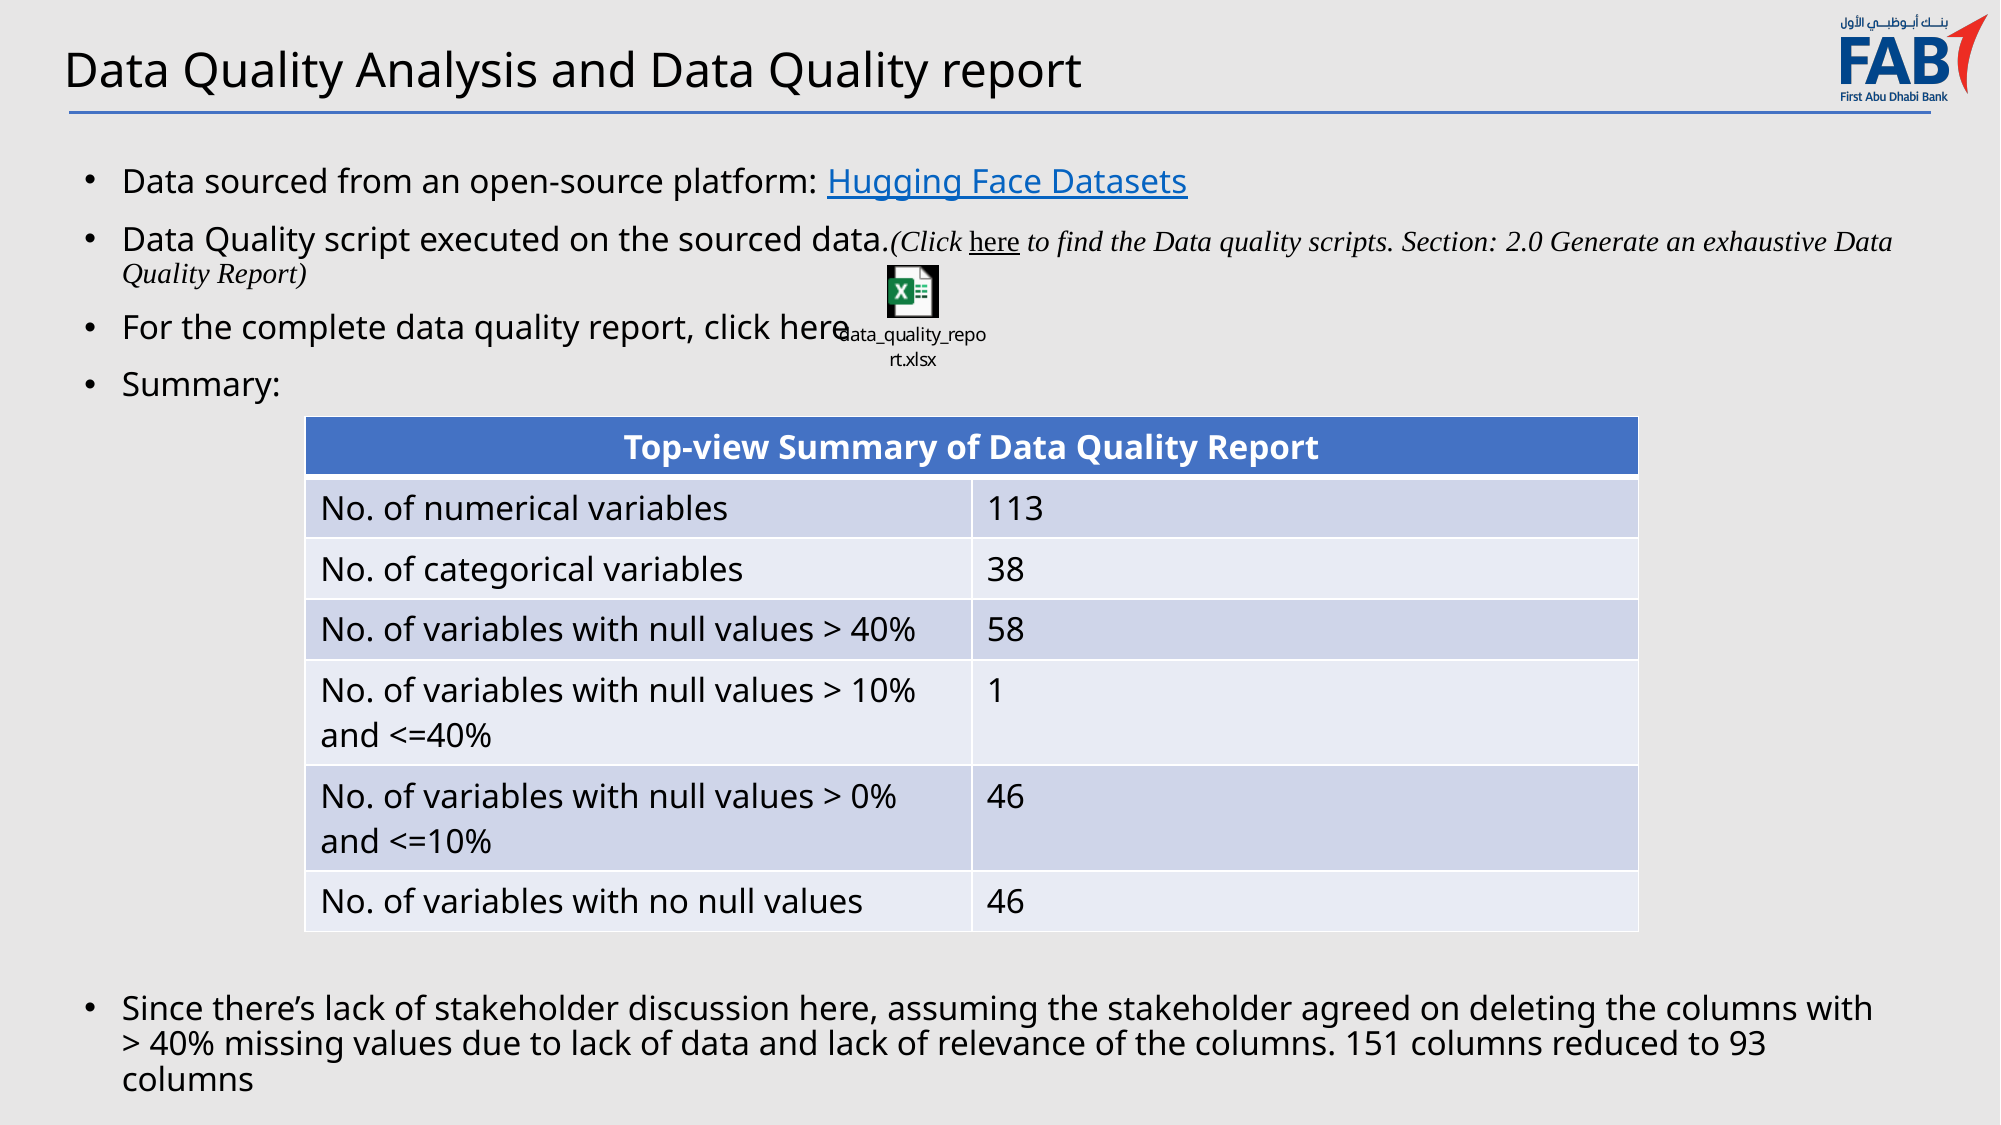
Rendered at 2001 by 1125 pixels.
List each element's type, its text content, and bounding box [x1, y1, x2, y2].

table_cell 113 [973, 480, 1638, 537]
table_cell 38 [973, 539, 1638, 598]
picture [1840, 14, 1988, 101]
table_header Top-view Summary of Data Quality Report [306, 417, 1638, 474]
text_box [837, 265, 989, 397]
table_cell 46 [973, 872, 1638, 931]
table_cell 1 [973, 661, 1638, 764]
table_cell 58 [973, 600, 1638, 659]
list Data sourced from an open-source platform: Hugging Face Datasets Data Quality script executed on the sourced data.(Click here to find the Data quality scripts. Section: 2.0 Generate an exhaustive Data Quality Report) For the complete data quality report, click here Summary: Since there’s lack of stakeholder discussion here, assuming the stakeholder agreed on deleting the columns with > 40% missing values due to lack of data and lack of relevance of the columns. 151 columns reduced to 93 columns [69, 153, 1917, 1125]
table_cell No. of variables with null values > 0% and <=10% [306, 766, 971, 870]
text_box Data Quality Analysis and Data Quality report [49, 32, 1841, 105]
table_cell No. of numerical variables [306, 480, 971, 537]
table_cell No. of variables with null values > 40% [306, 600, 971, 659]
table_cell No. of categorical variables [306, 539, 971, 598]
table_cell No. of variables with null values > 10% and <=40% [306, 661, 971, 764]
table_cell No. of variables with no null values [306, 872, 971, 931]
table_cell 46 [973, 766, 1638, 870]
